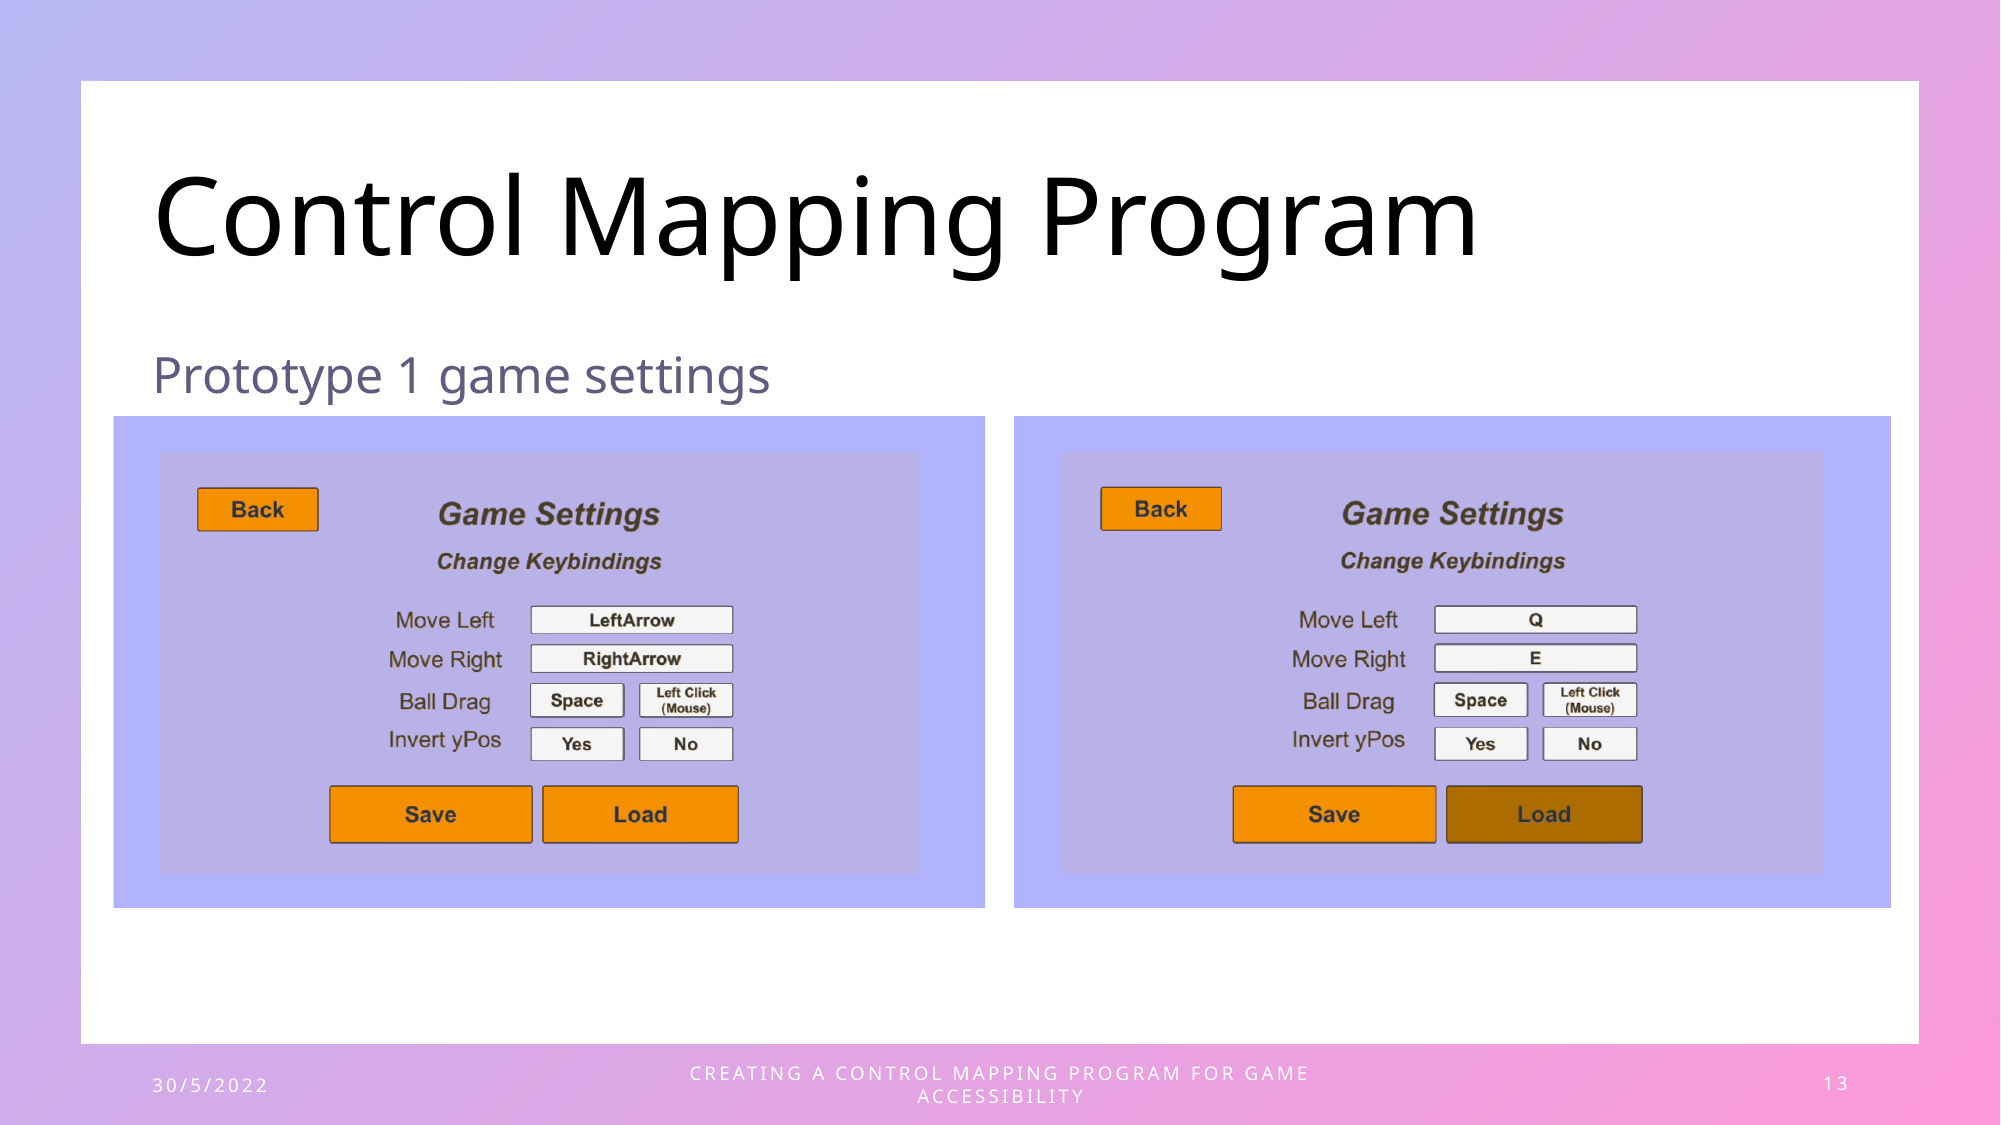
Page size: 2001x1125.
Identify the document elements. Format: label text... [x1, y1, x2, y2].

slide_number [137, 1054, 588, 1115]
slide_number 13 [1412, 1054, 1863, 1115]
footer Creating a Control Mapping Program for Game Accessibility [662, 1054, 1338, 1115]
title Control Mapping Program [137, 111, 1863, 330]
picture [1014, 416, 1891, 908]
picture [113, 416, 986, 908]
list Prototype 1 game settings [137, 329, 984, 416]
